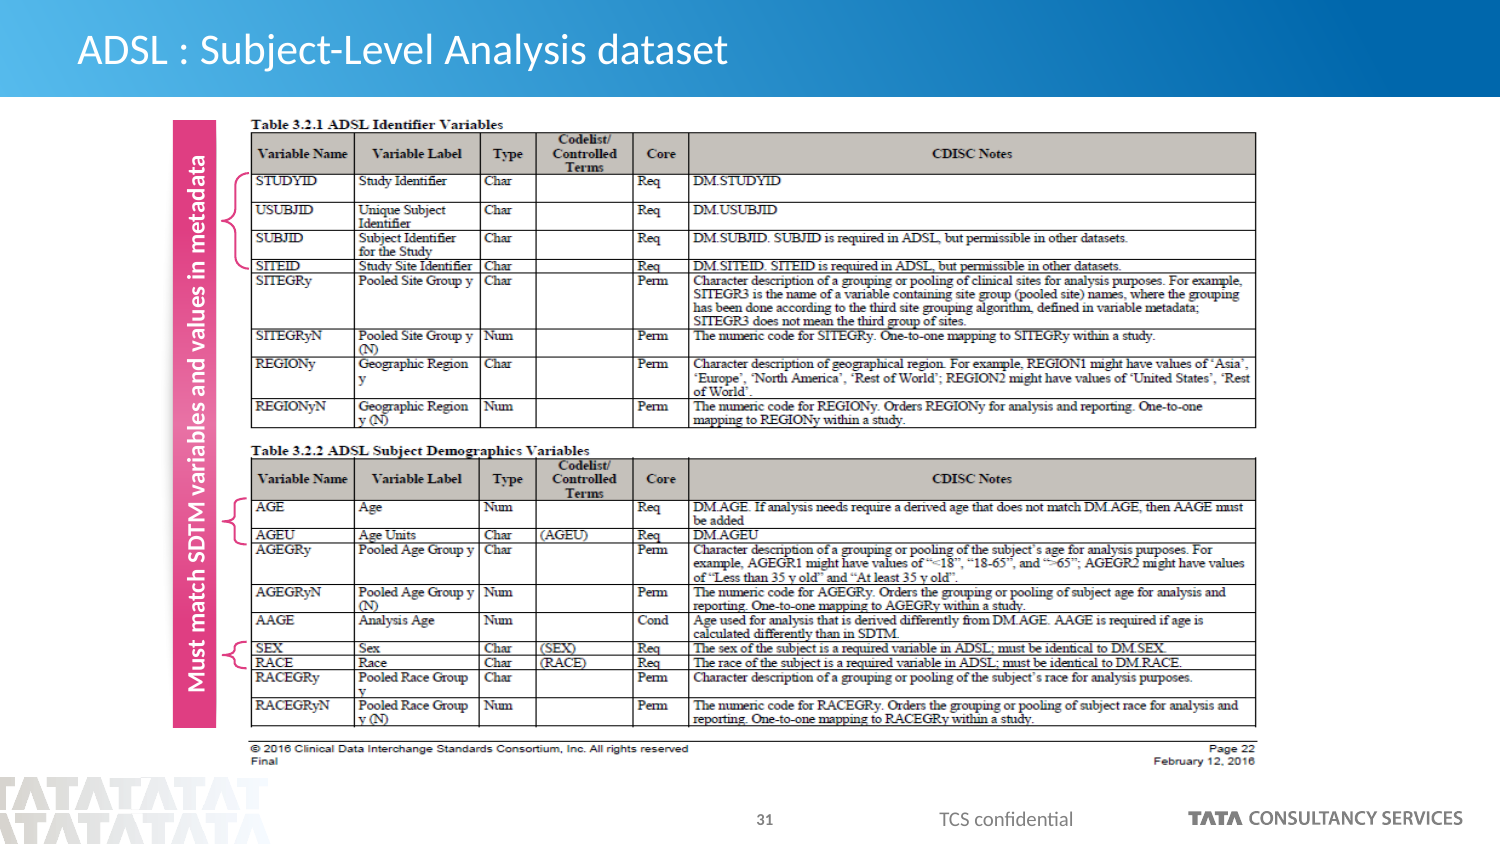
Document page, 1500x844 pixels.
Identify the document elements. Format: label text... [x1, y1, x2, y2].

list TCS confidential [775, 802, 1238, 834]
title ADSL : Subject-Level Analysis dataset [66, 7, 1463, 87]
picture [216, 99, 1284, 772]
text_box Must match SDTM variables and values in metadata [171, 119, 211, 730]
